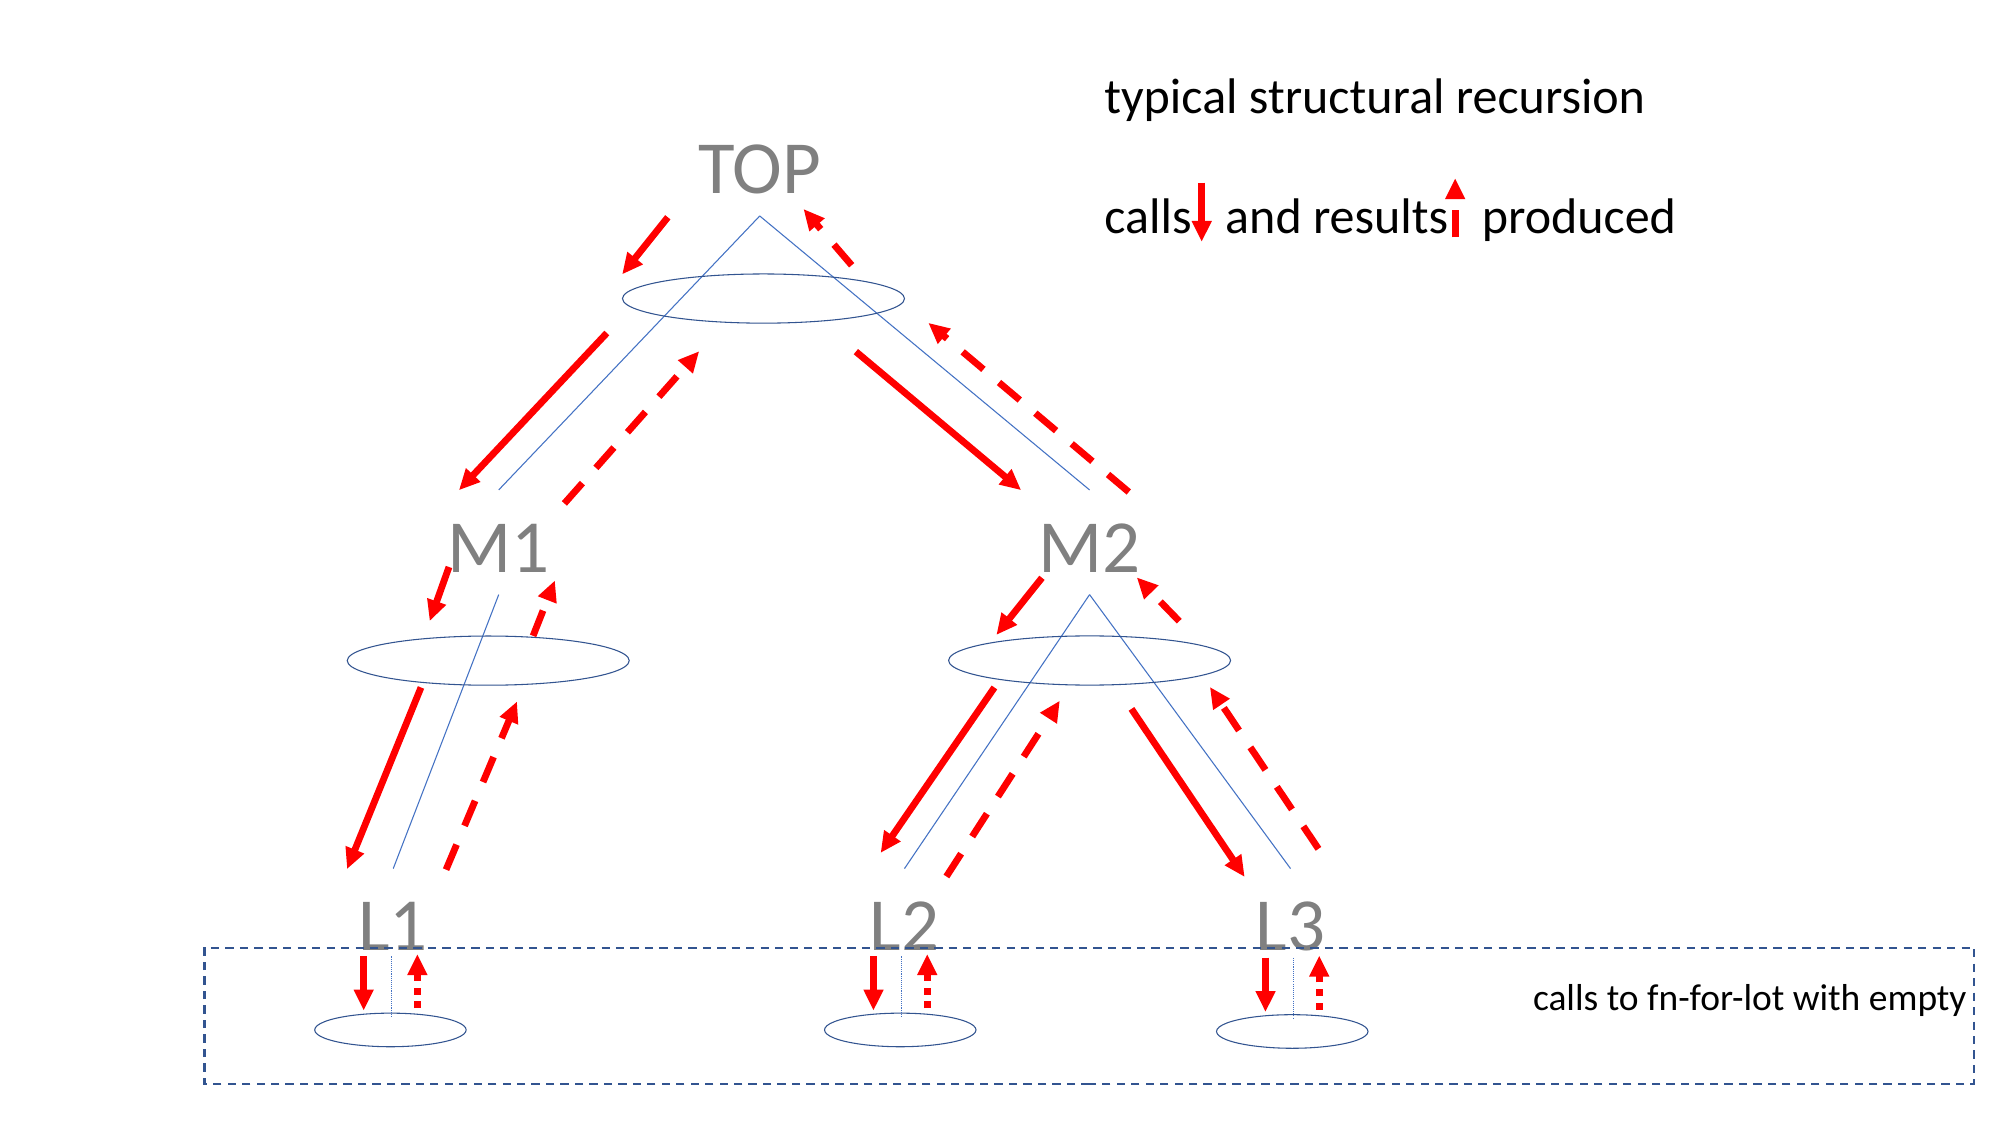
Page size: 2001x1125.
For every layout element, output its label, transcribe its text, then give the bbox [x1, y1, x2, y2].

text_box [946, 701, 1060, 877]
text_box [1210, 687, 1319, 849]
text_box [1089, 595, 1291, 869]
text_box M2 [1017, 489, 1162, 595]
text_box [880, 687, 995, 853]
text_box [533, 581, 555, 636]
text_box [346, 641, 393, 680]
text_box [803, 209, 852, 266]
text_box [1137, 577, 1180, 622]
text_box [499, 635, 631, 687]
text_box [904, 595, 1089, 869]
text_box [445, 701, 517, 870]
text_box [622, 217, 668, 274]
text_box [928, 323, 1129, 492]
text_box L3 [1218, 868, 1363, 947]
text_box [1131, 708, 1245, 877]
text_box typical structural recursion calls and results produced [1089, 56, 1918, 311]
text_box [855, 351, 928, 490]
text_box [204, 947, 1982, 1084]
text_box M1 [426, 489, 572, 595]
text_box L1 [320, 868, 466, 947]
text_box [498, 217, 759, 490]
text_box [347, 687, 421, 869]
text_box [996, 577, 1043, 635]
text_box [564, 351, 699, 504]
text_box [429, 566, 450, 621]
text_box L2 [832, 868, 977, 947]
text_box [759, 217, 1090, 490]
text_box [393, 595, 499, 869]
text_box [459, 333, 607, 490]
text_box TOP [667, 111, 852, 216]
